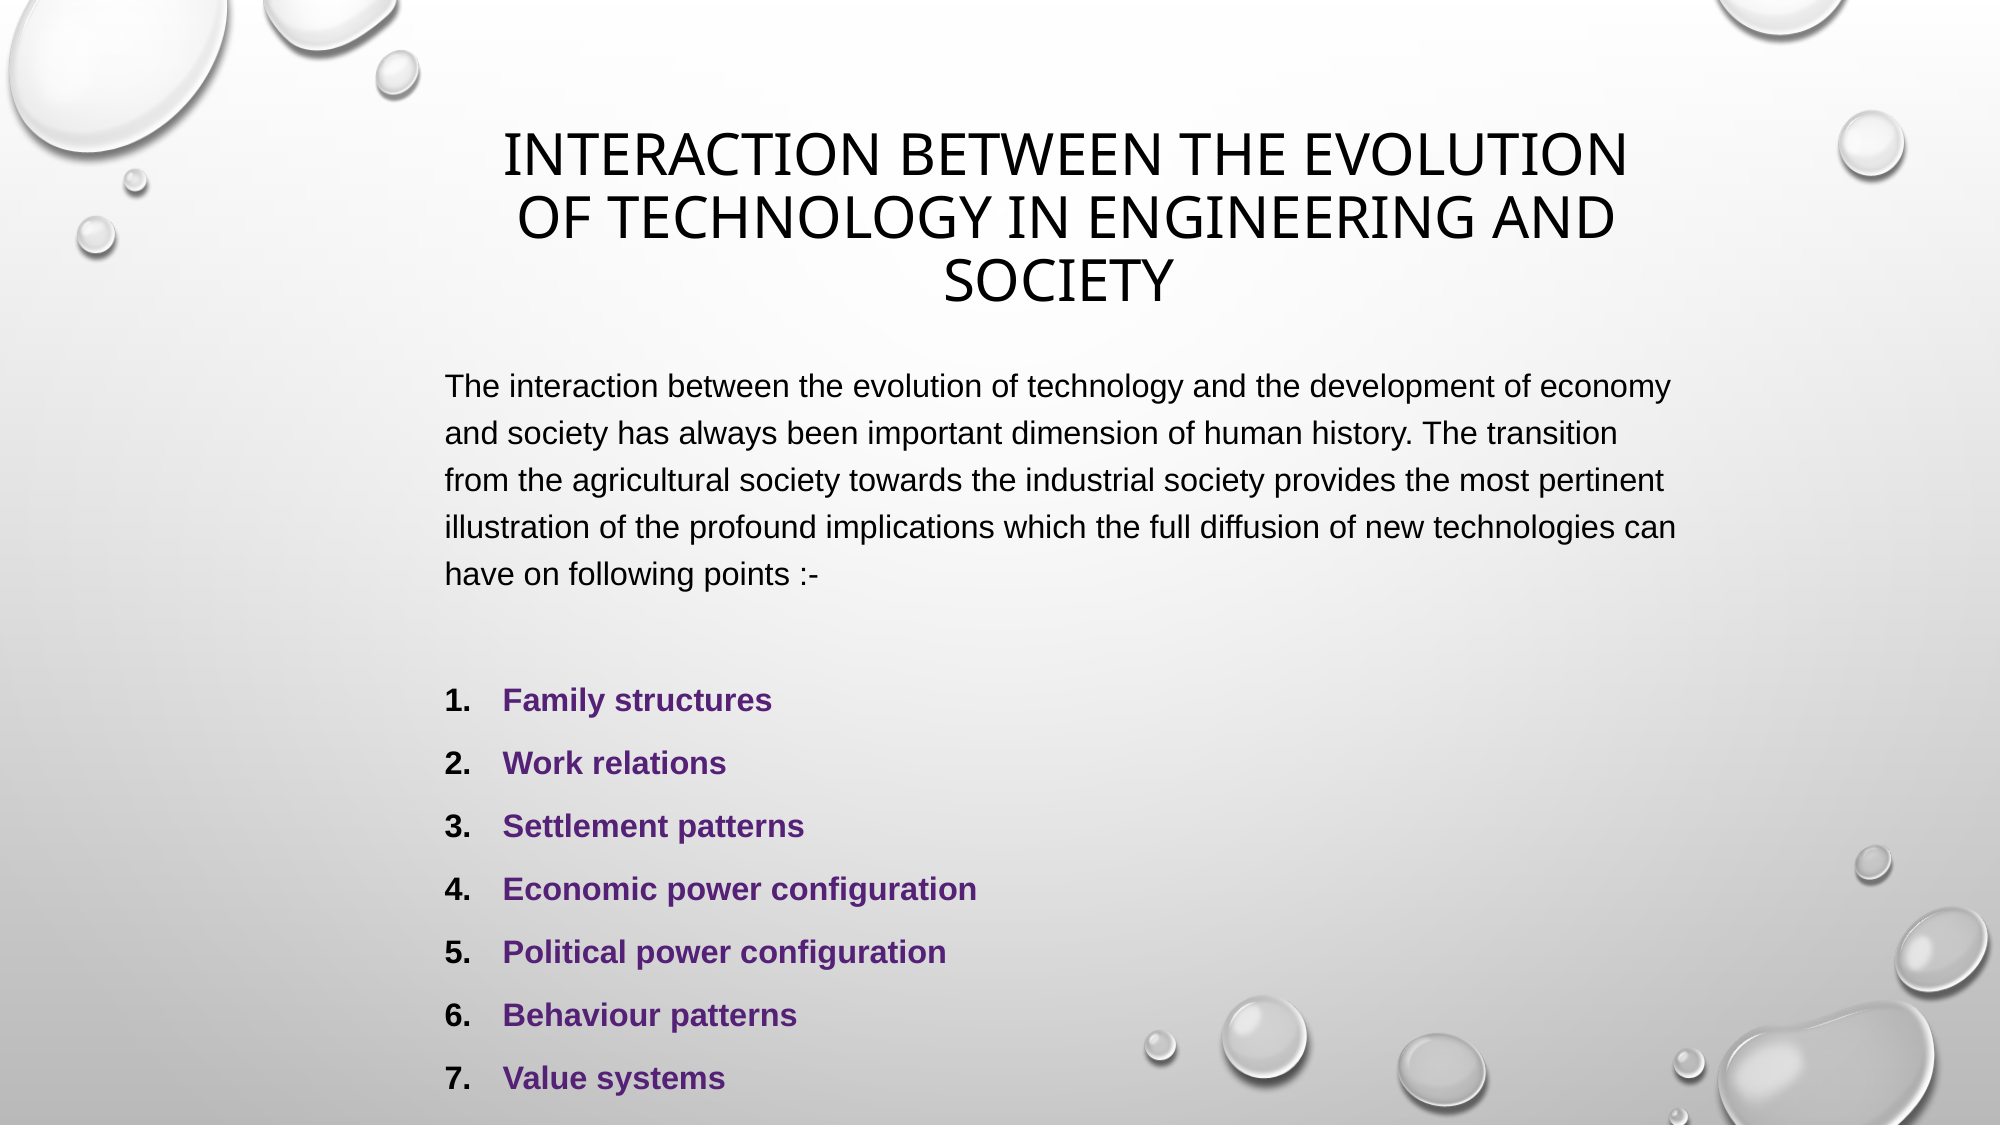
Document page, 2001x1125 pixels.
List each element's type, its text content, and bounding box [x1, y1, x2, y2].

picture [0, 0, 2000, 1125]
title Interaction Between the Evolution of Technology in Engineering and Society [481, 111, 1652, 328]
list The interaction between the evolution of technology and the development of economy and society has always been important dimension of human history. The transition from the agricultural society towards the industrial society provides the most pertinent illustration of the profound implications which the full diffusion of new technologies can have on following points :- Family structures Work relations Settlement patterns Economic power configuration Political power configuration Behaviour patterns Value systems [429, 350, 1704, 1108]
